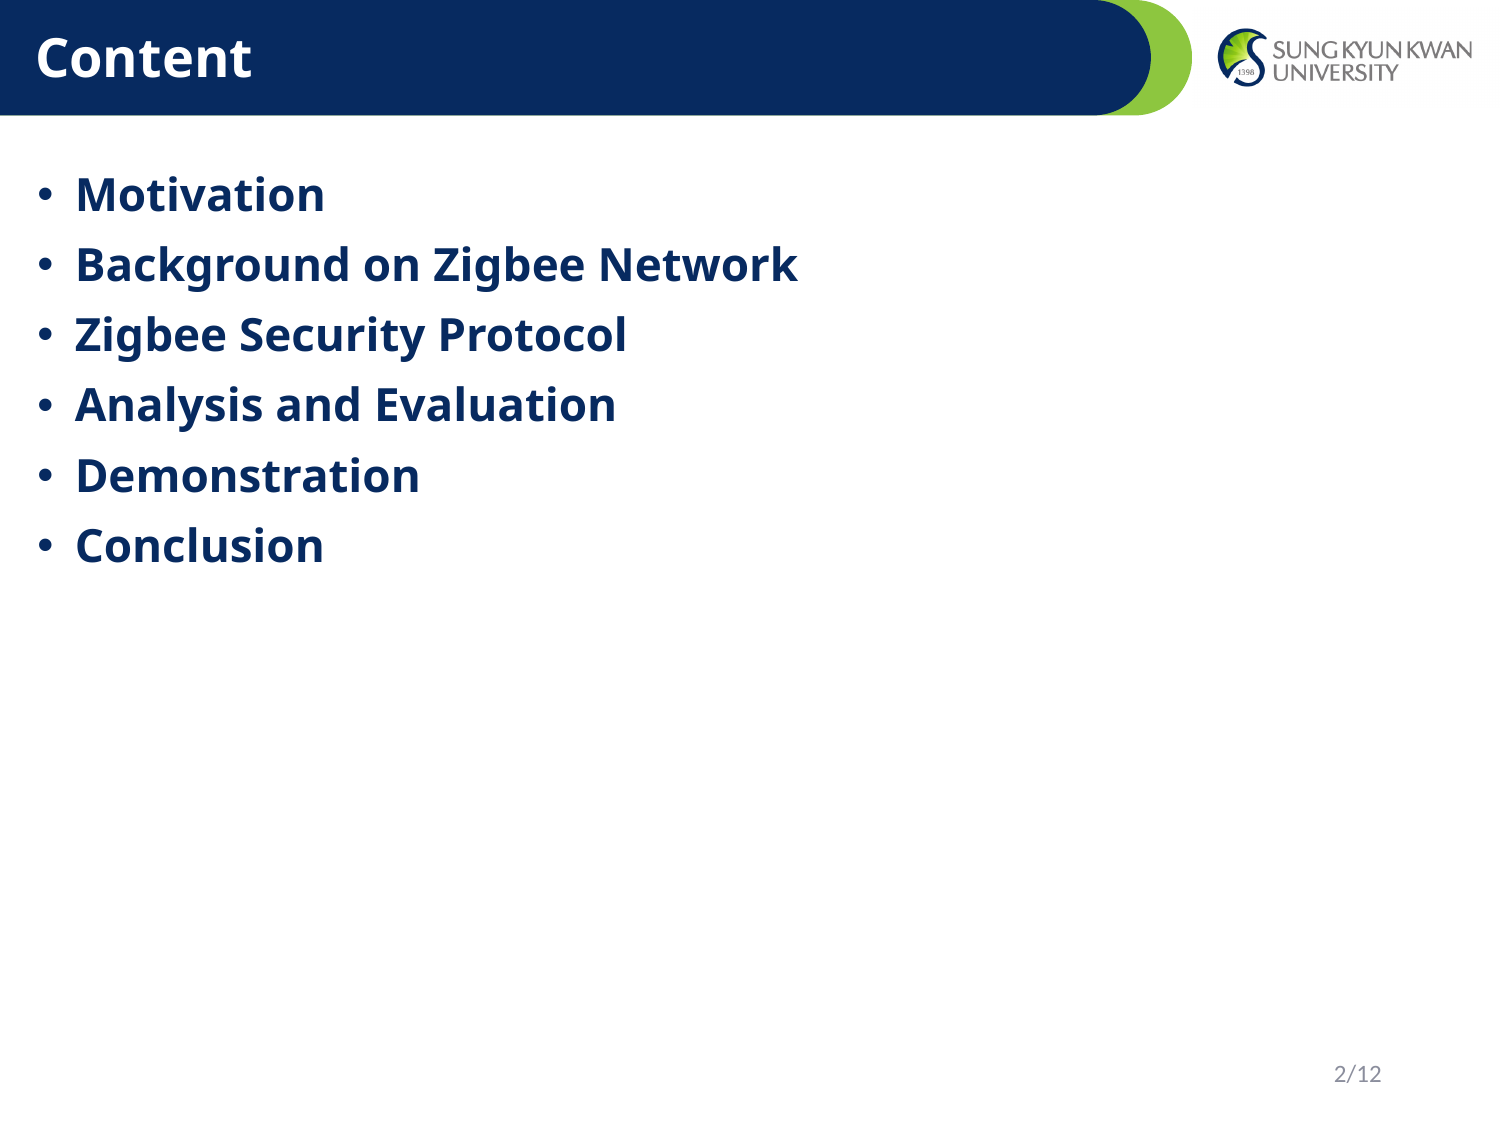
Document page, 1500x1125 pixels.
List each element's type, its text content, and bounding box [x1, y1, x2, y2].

text_box Motivation Background on Zigbee Network Zigbee Security Protocol Analysis and Evaluation Demonstration Conclusion [22, 163, 1464, 1059]
picture [1192, 7, 1500, 108]
slide_number 2 [1059, 1042, 1397, 1103]
text_box Content [20, 15, 269, 96]
